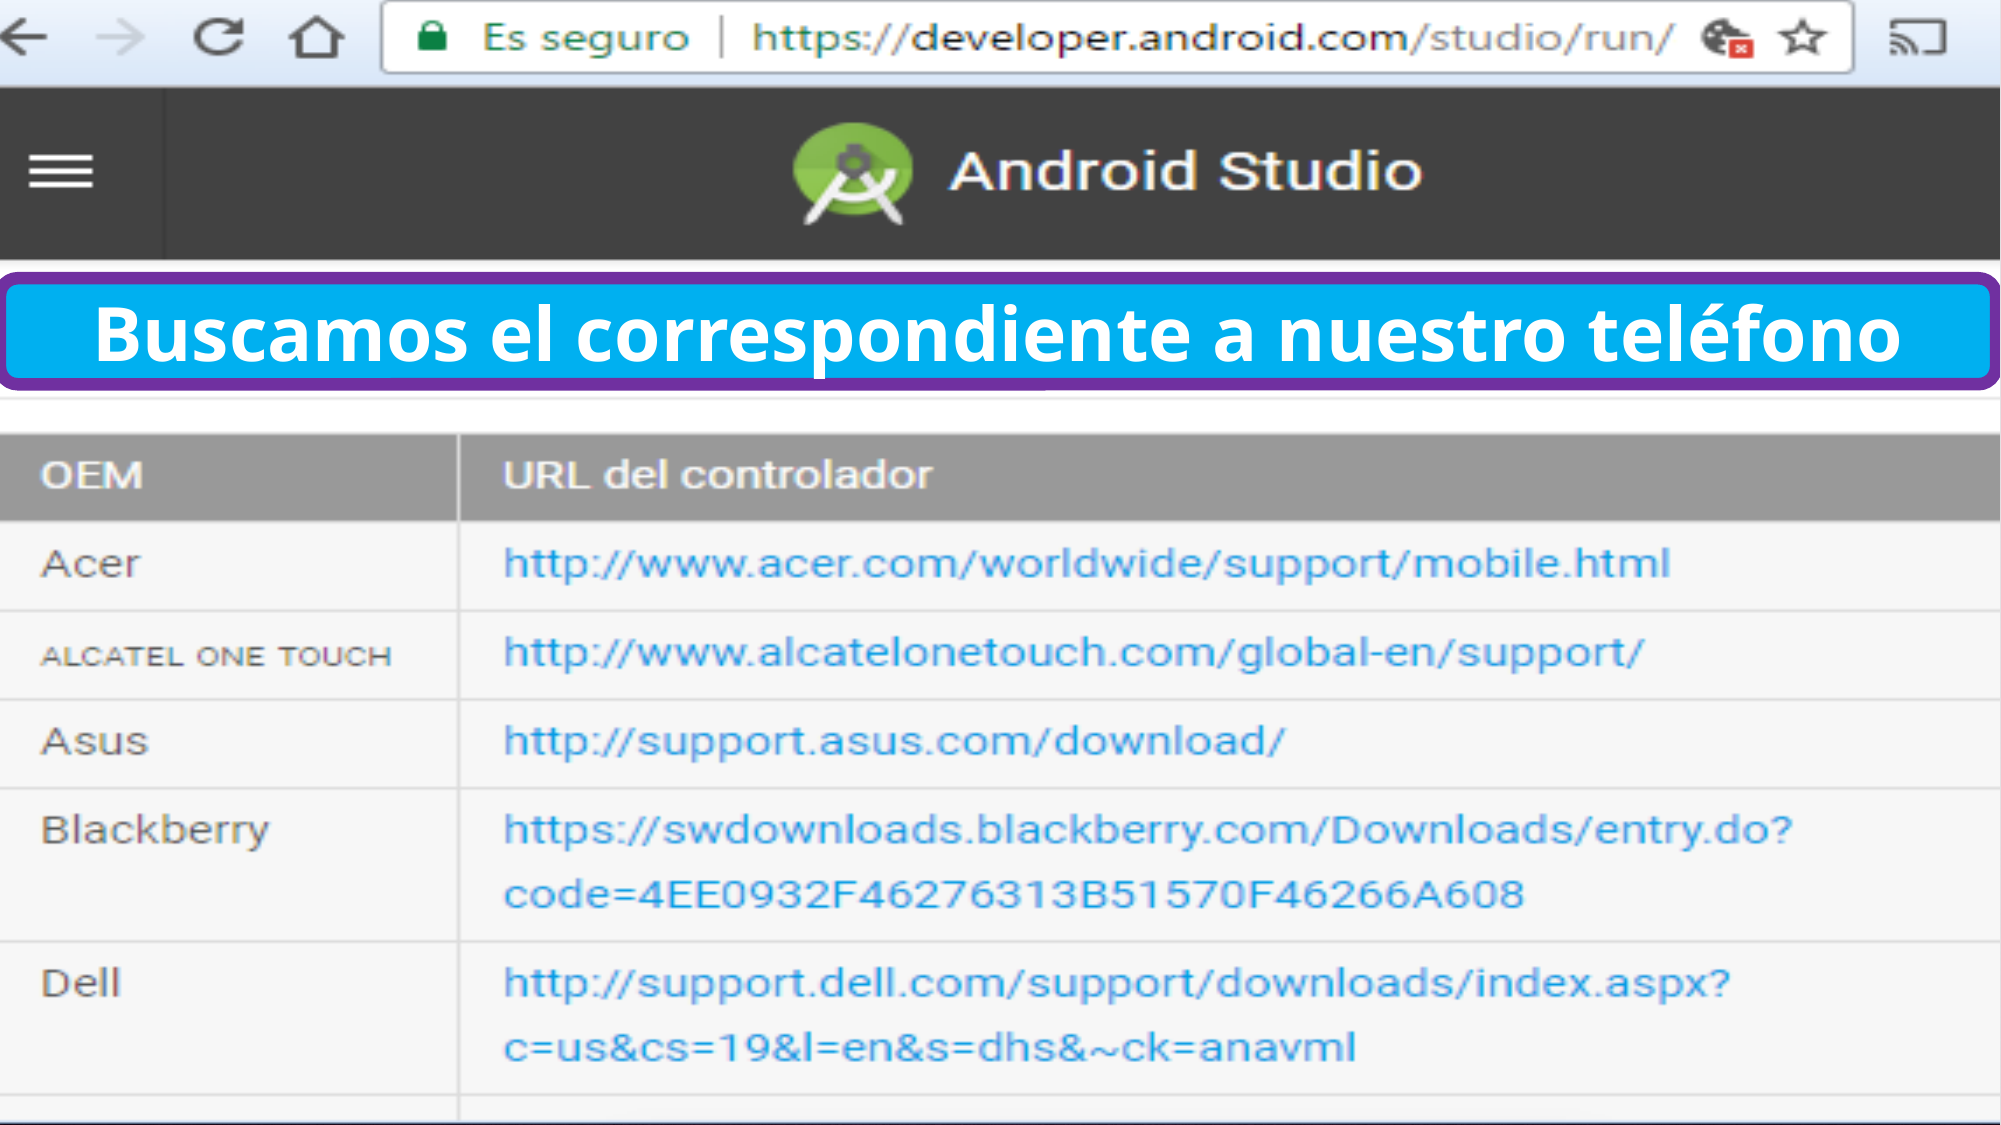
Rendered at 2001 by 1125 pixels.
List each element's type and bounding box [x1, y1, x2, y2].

list [0, 0, 2000, 1124]
